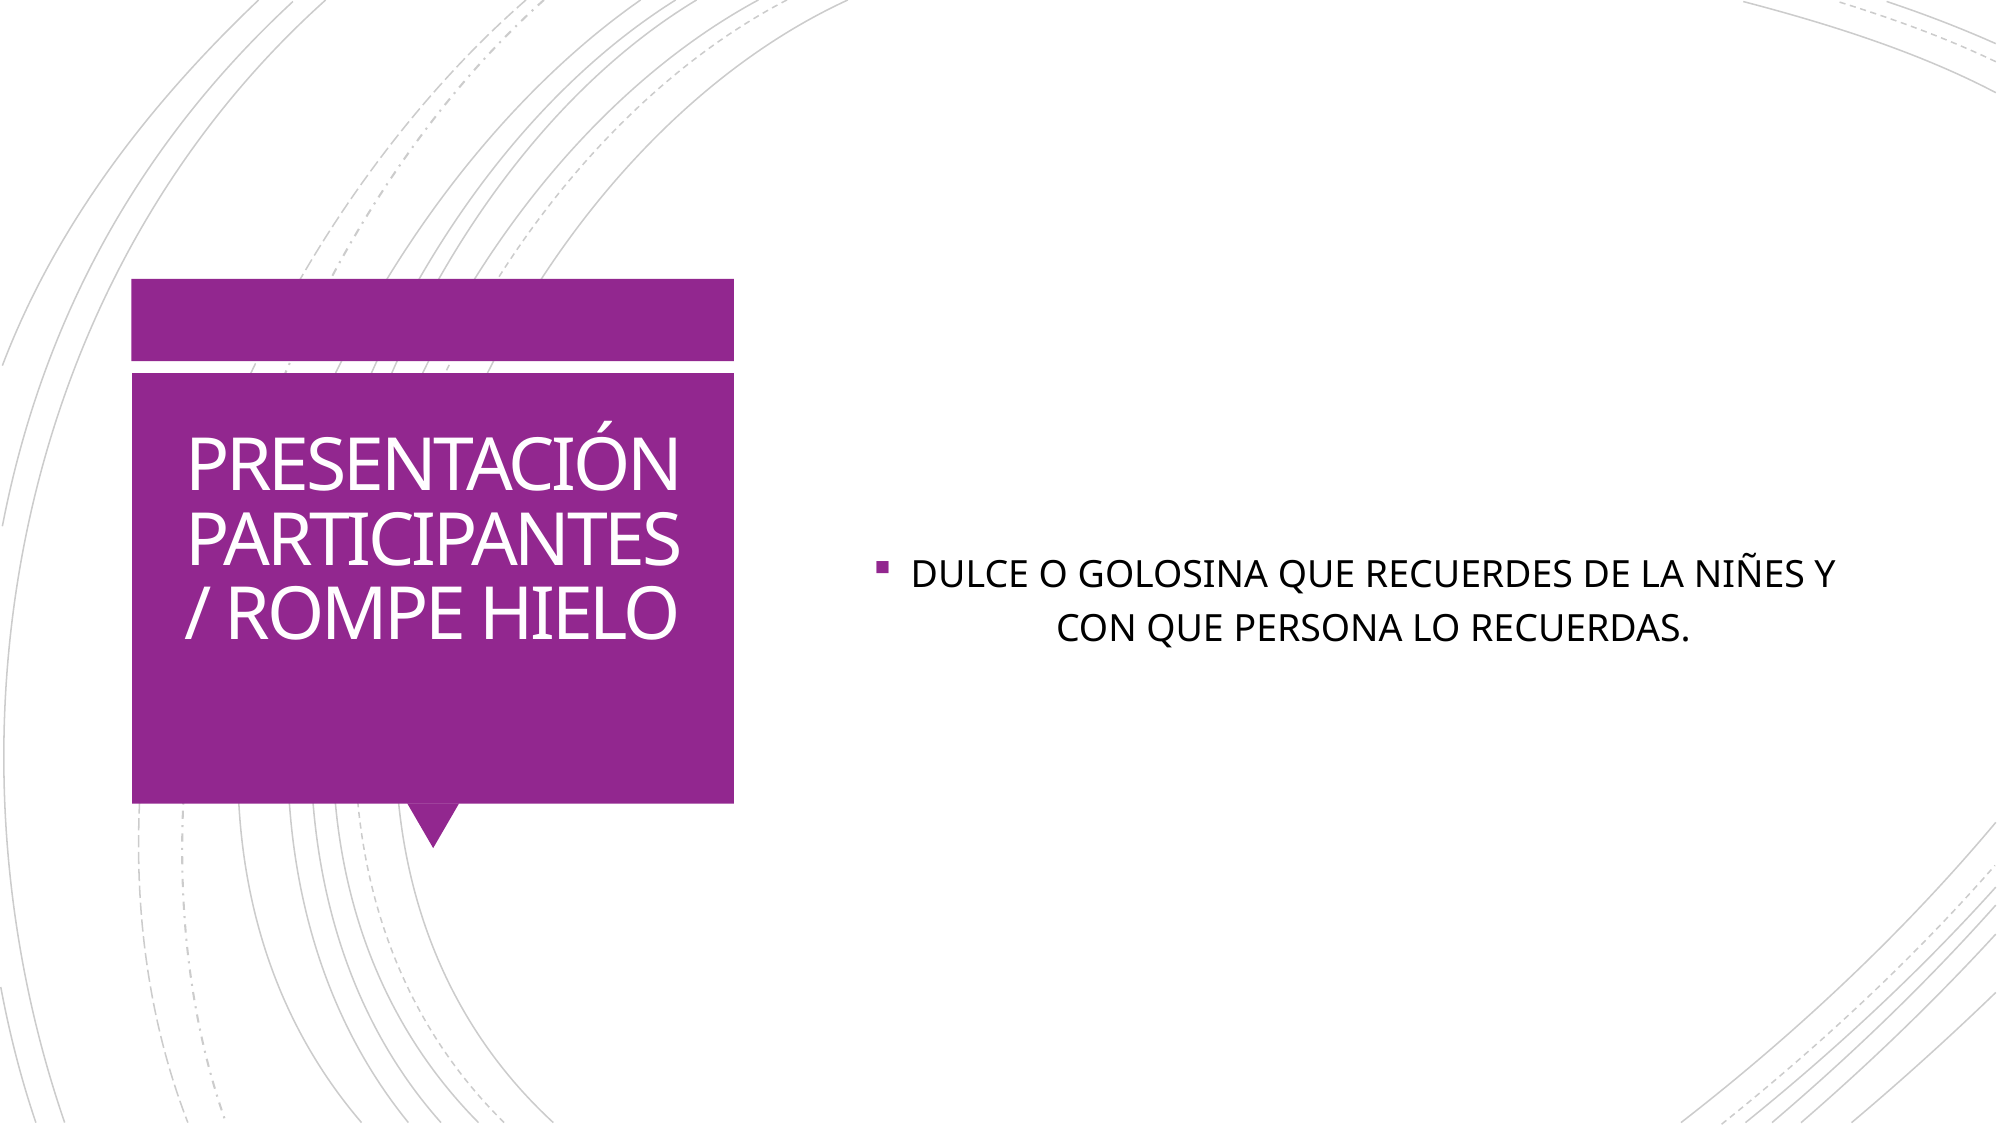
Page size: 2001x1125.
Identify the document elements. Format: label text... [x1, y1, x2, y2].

title PRESENTACIÓN PARTICIPANTES / ROMPE HIELO [145, 385, 720, 789]
list DULCE O GOLOSINA QUE RECUERDES DE LA NIÑES Y CON QUE PERSONA LO RECUERDAS. [839, 131, 1871, 993]
